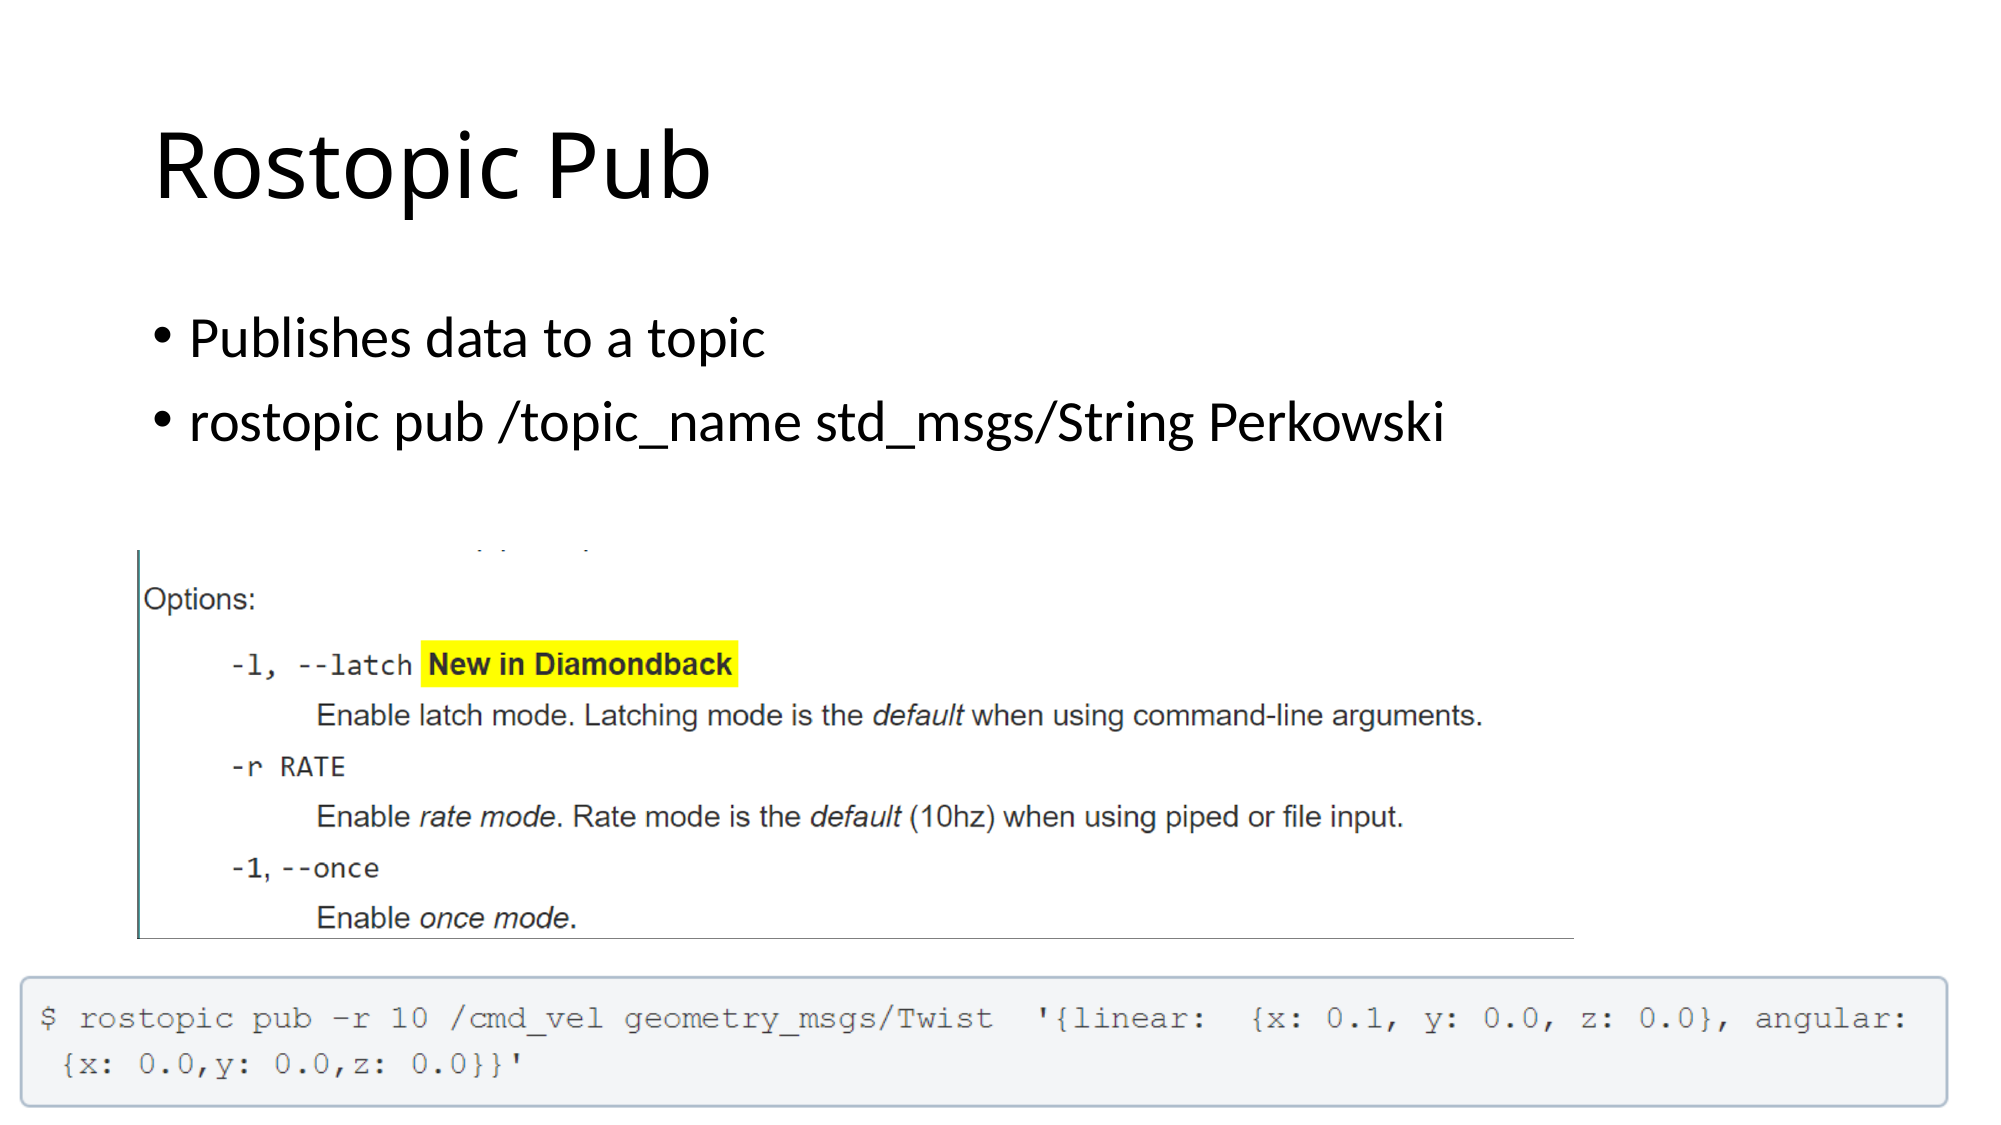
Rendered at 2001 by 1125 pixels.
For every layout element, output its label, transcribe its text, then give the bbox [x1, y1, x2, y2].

picture [137, 549, 1574, 939]
title Rostopic Pub [137, 59, 1863, 278]
picture [0, 959, 2000, 1125]
list Publishes data to a topic rostopic pub /topic_name std_msgs/String Perkowski [137, 299, 1863, 504]
